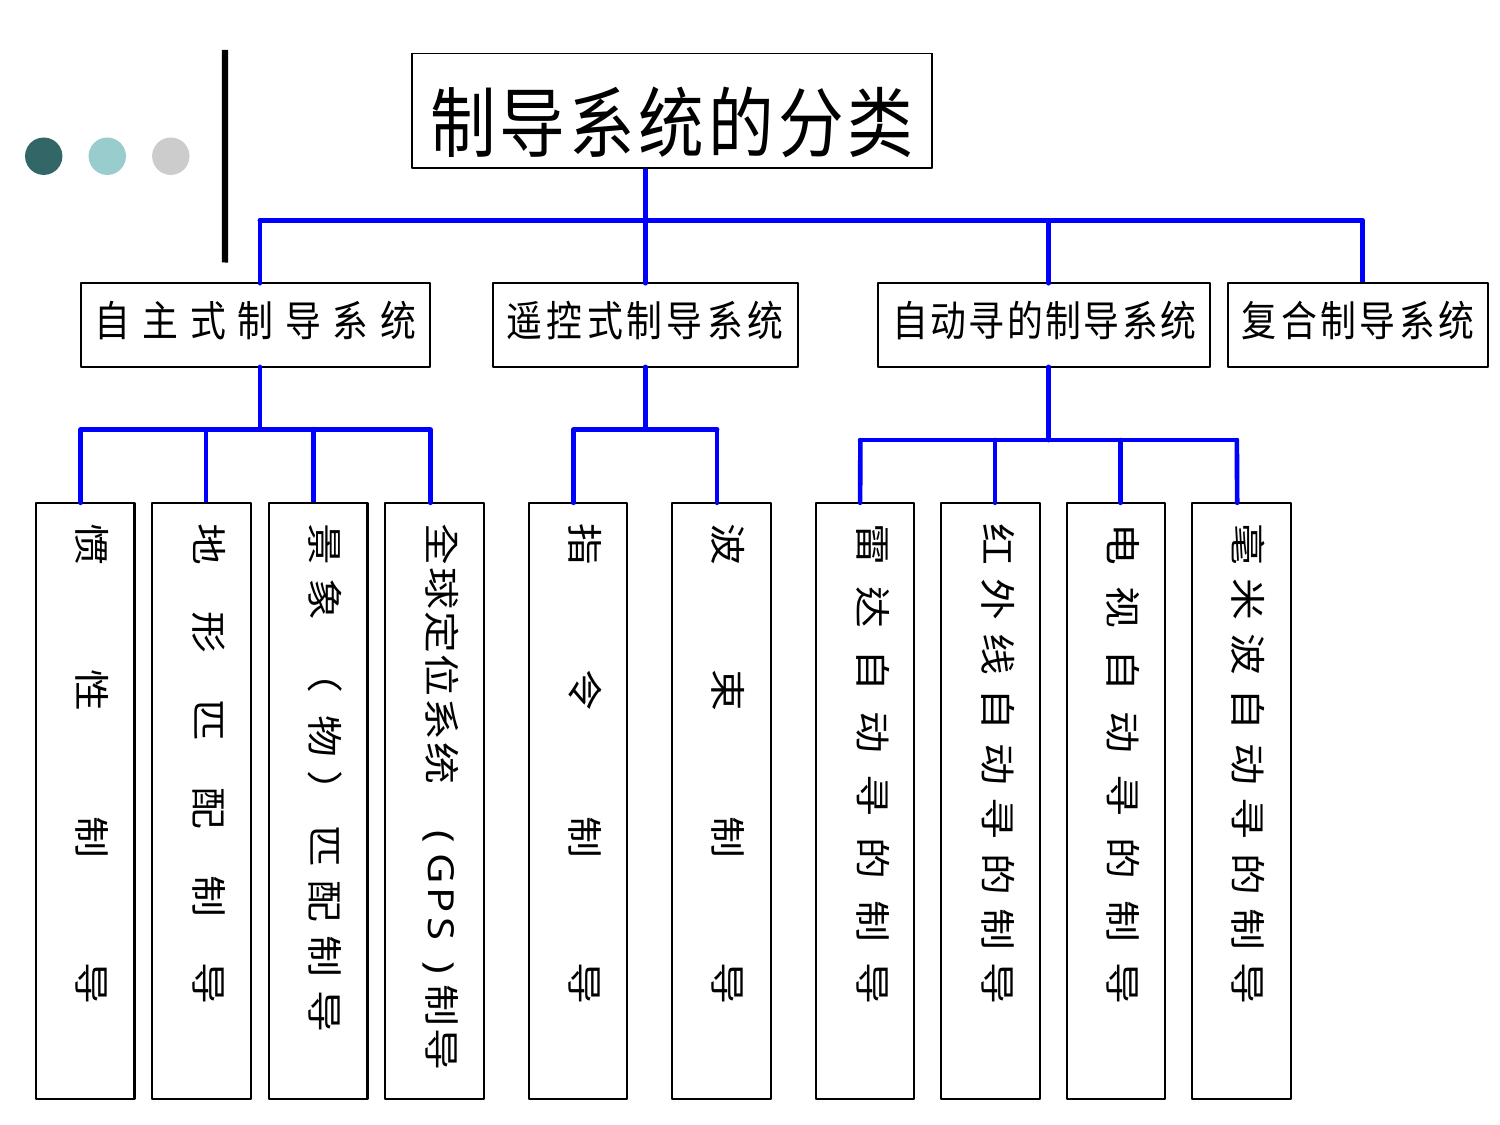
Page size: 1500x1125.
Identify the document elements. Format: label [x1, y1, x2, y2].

list [17, 52, 1500, 1123]
